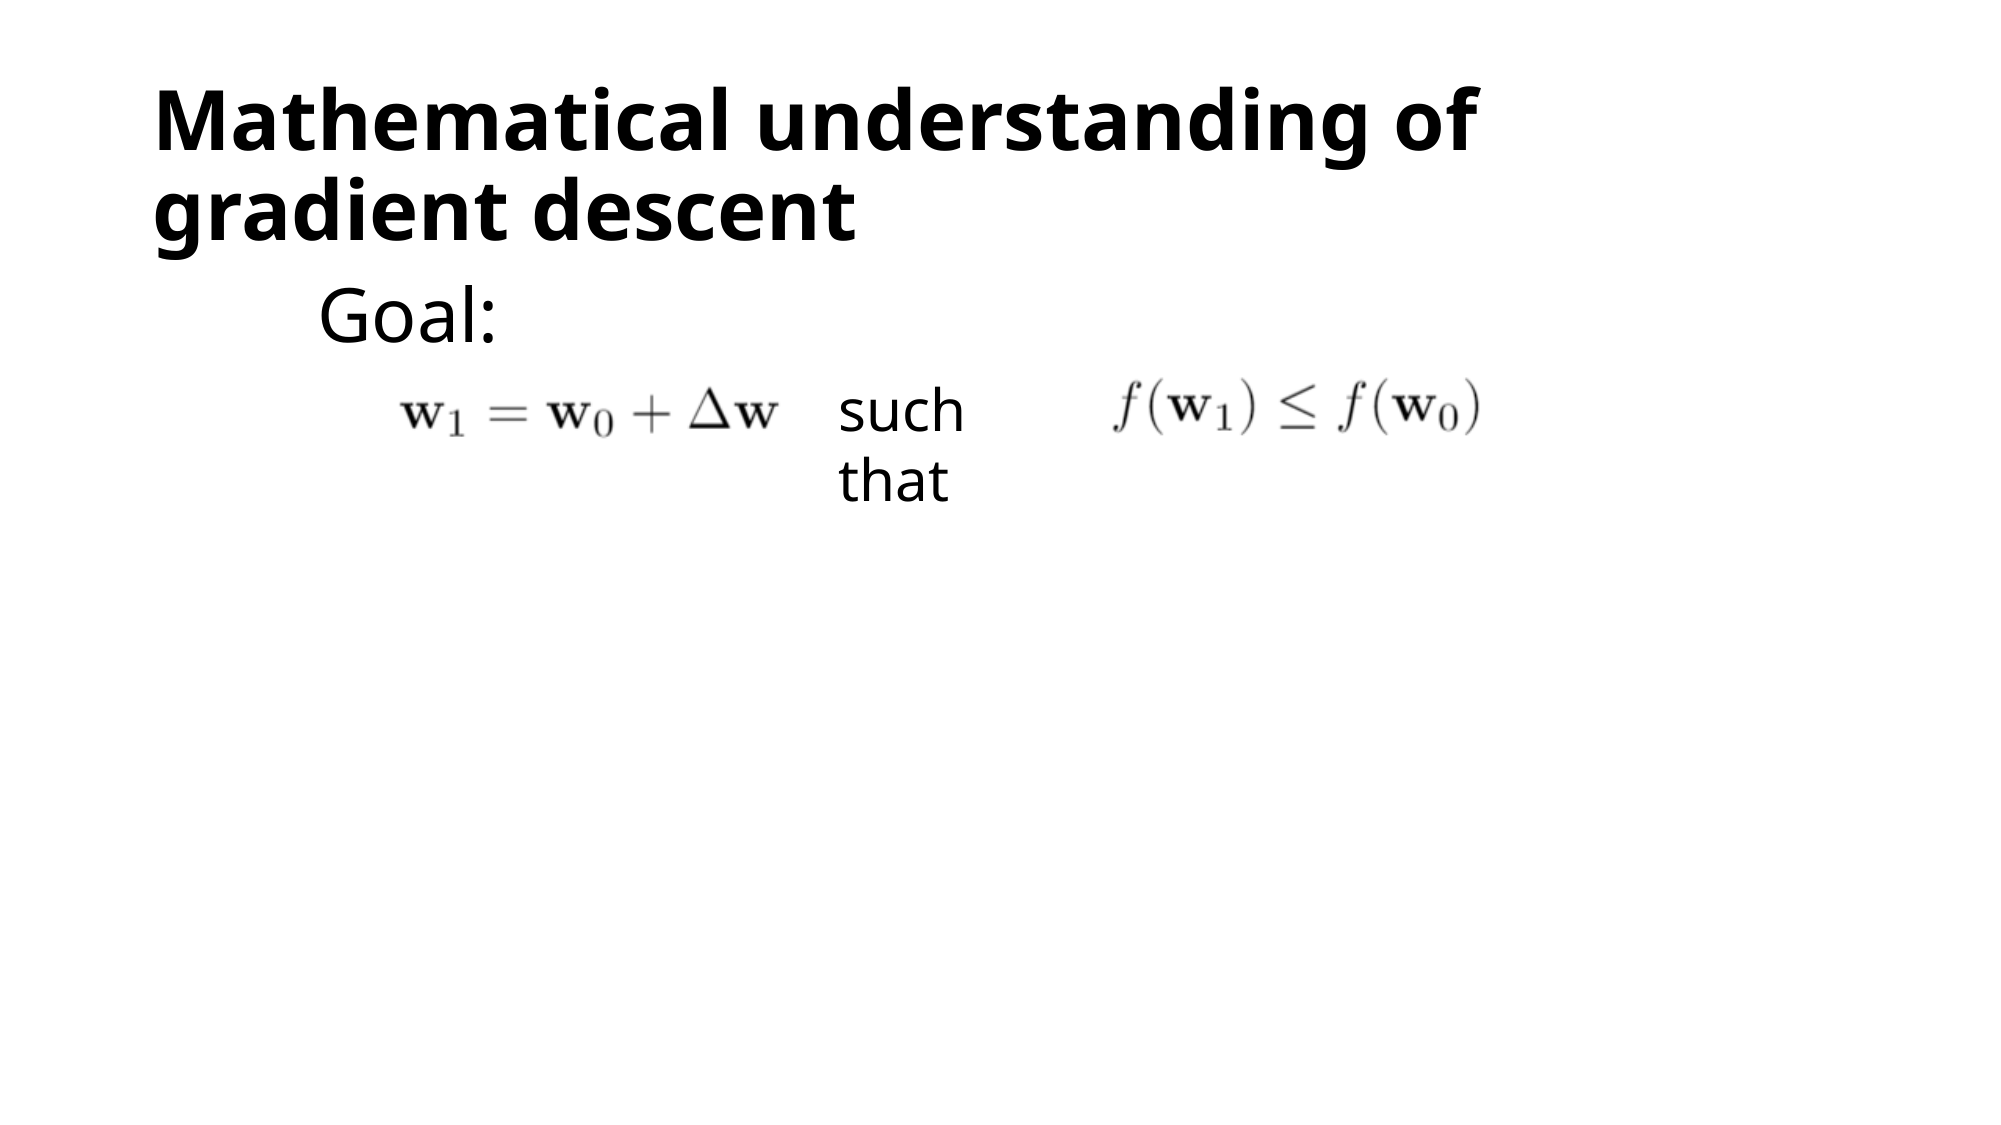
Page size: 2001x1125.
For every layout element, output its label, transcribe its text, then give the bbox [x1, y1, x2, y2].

text_box such that [823, 365, 1107, 521]
picture [396, 369, 785, 449]
picture [1085, 362, 1486, 449]
title Mathematical understanding of gradient descent [137, 59, 1863, 278]
text_box Goal: [302, 260, 535, 366]
